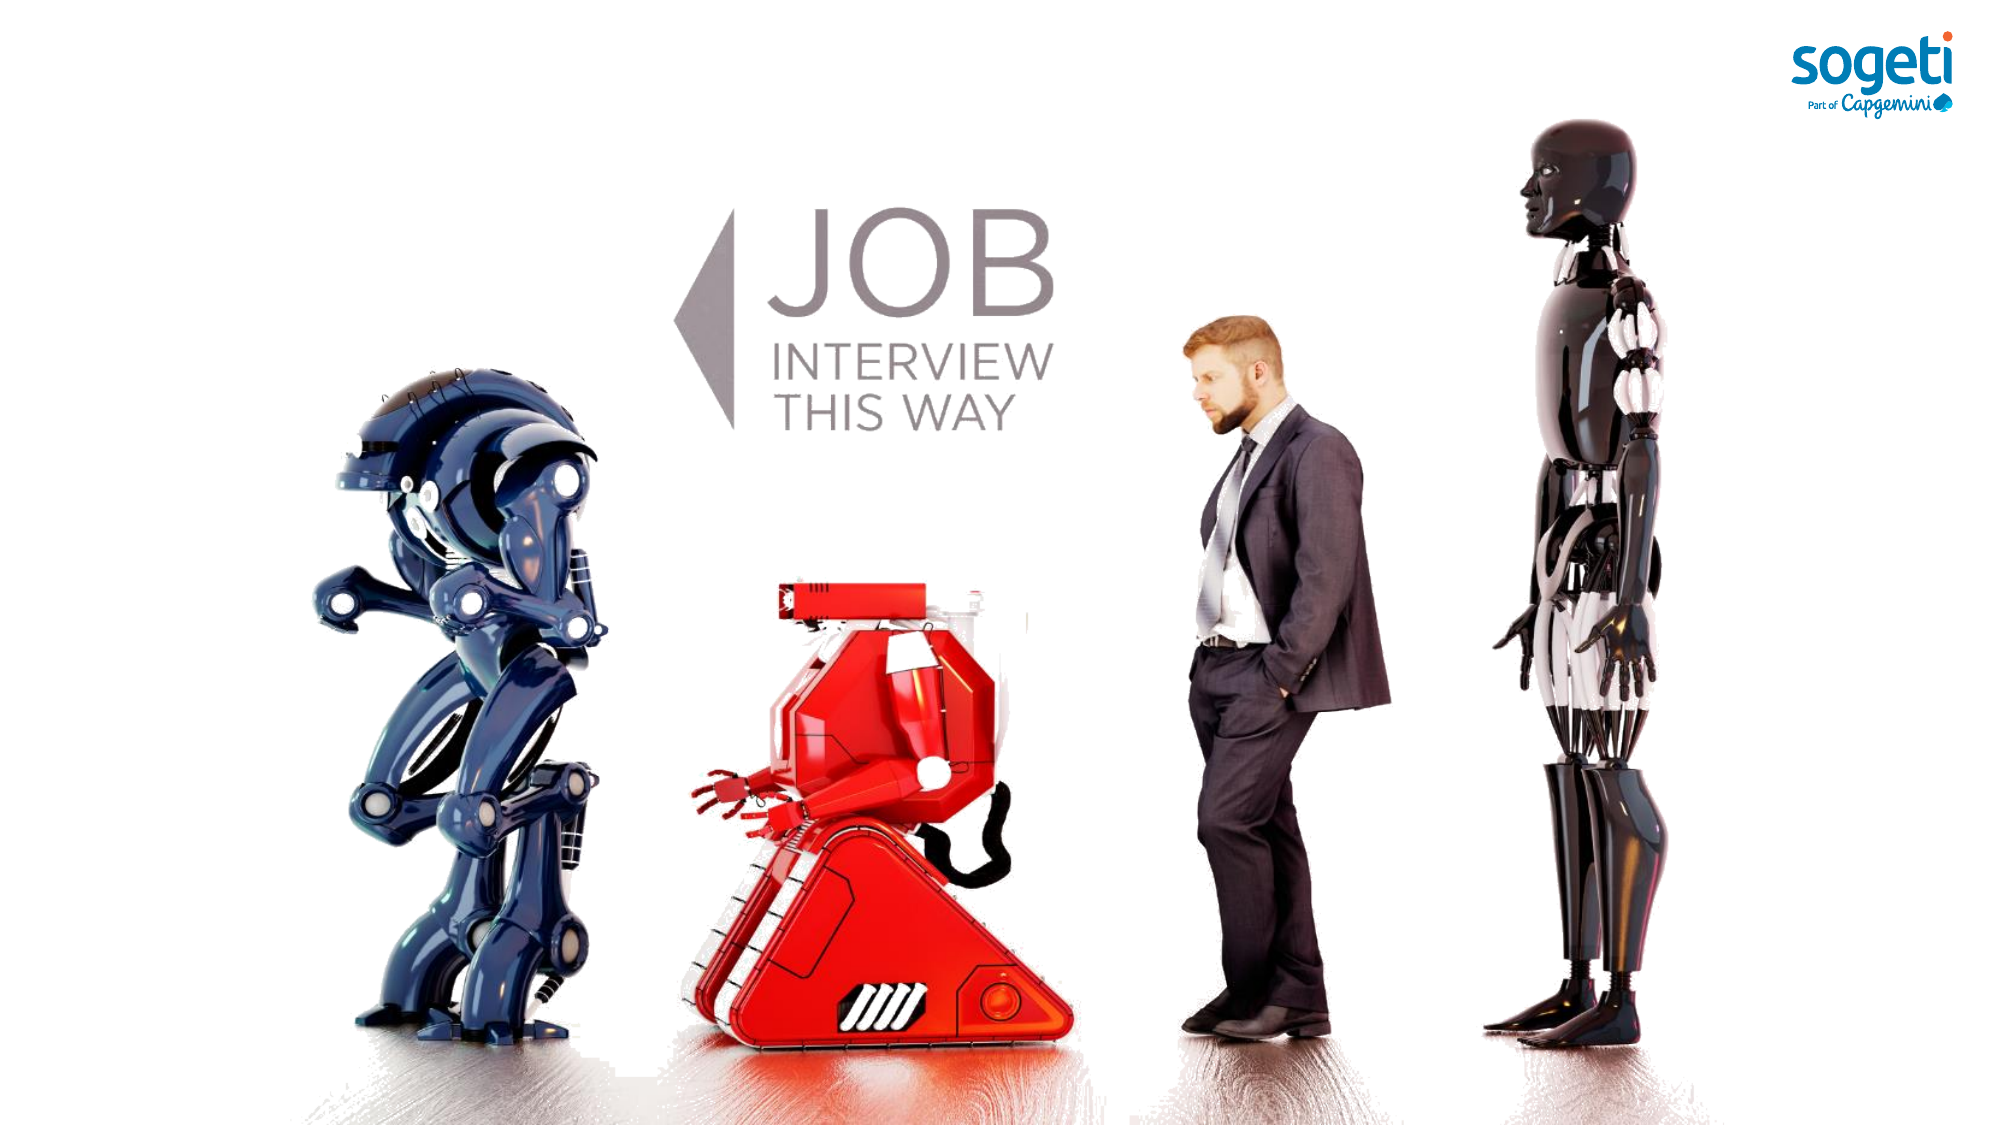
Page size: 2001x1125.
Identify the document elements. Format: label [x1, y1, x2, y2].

picture [99, 37, 1900, 1125]
